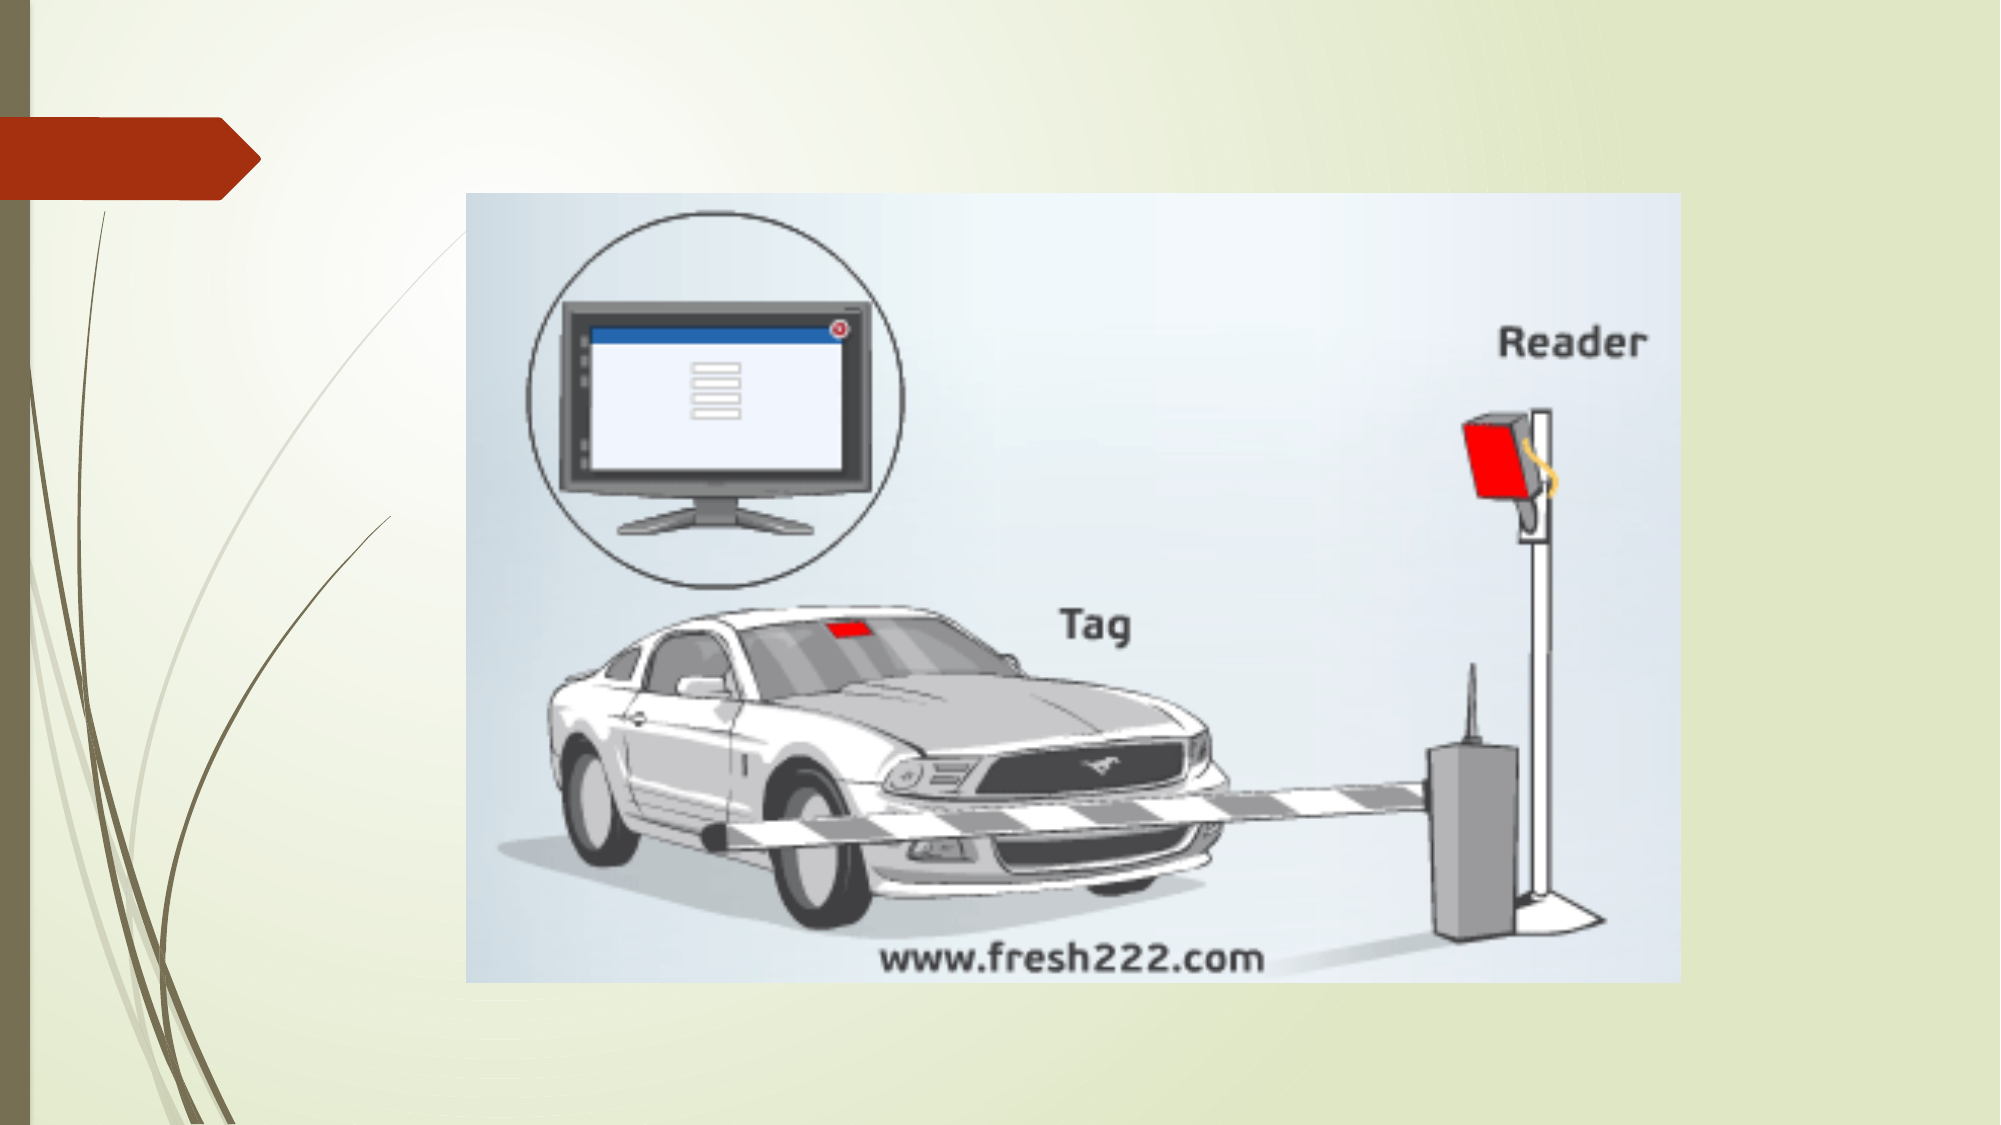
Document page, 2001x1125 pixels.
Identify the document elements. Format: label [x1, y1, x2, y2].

picture [466, 193, 1682, 983]
